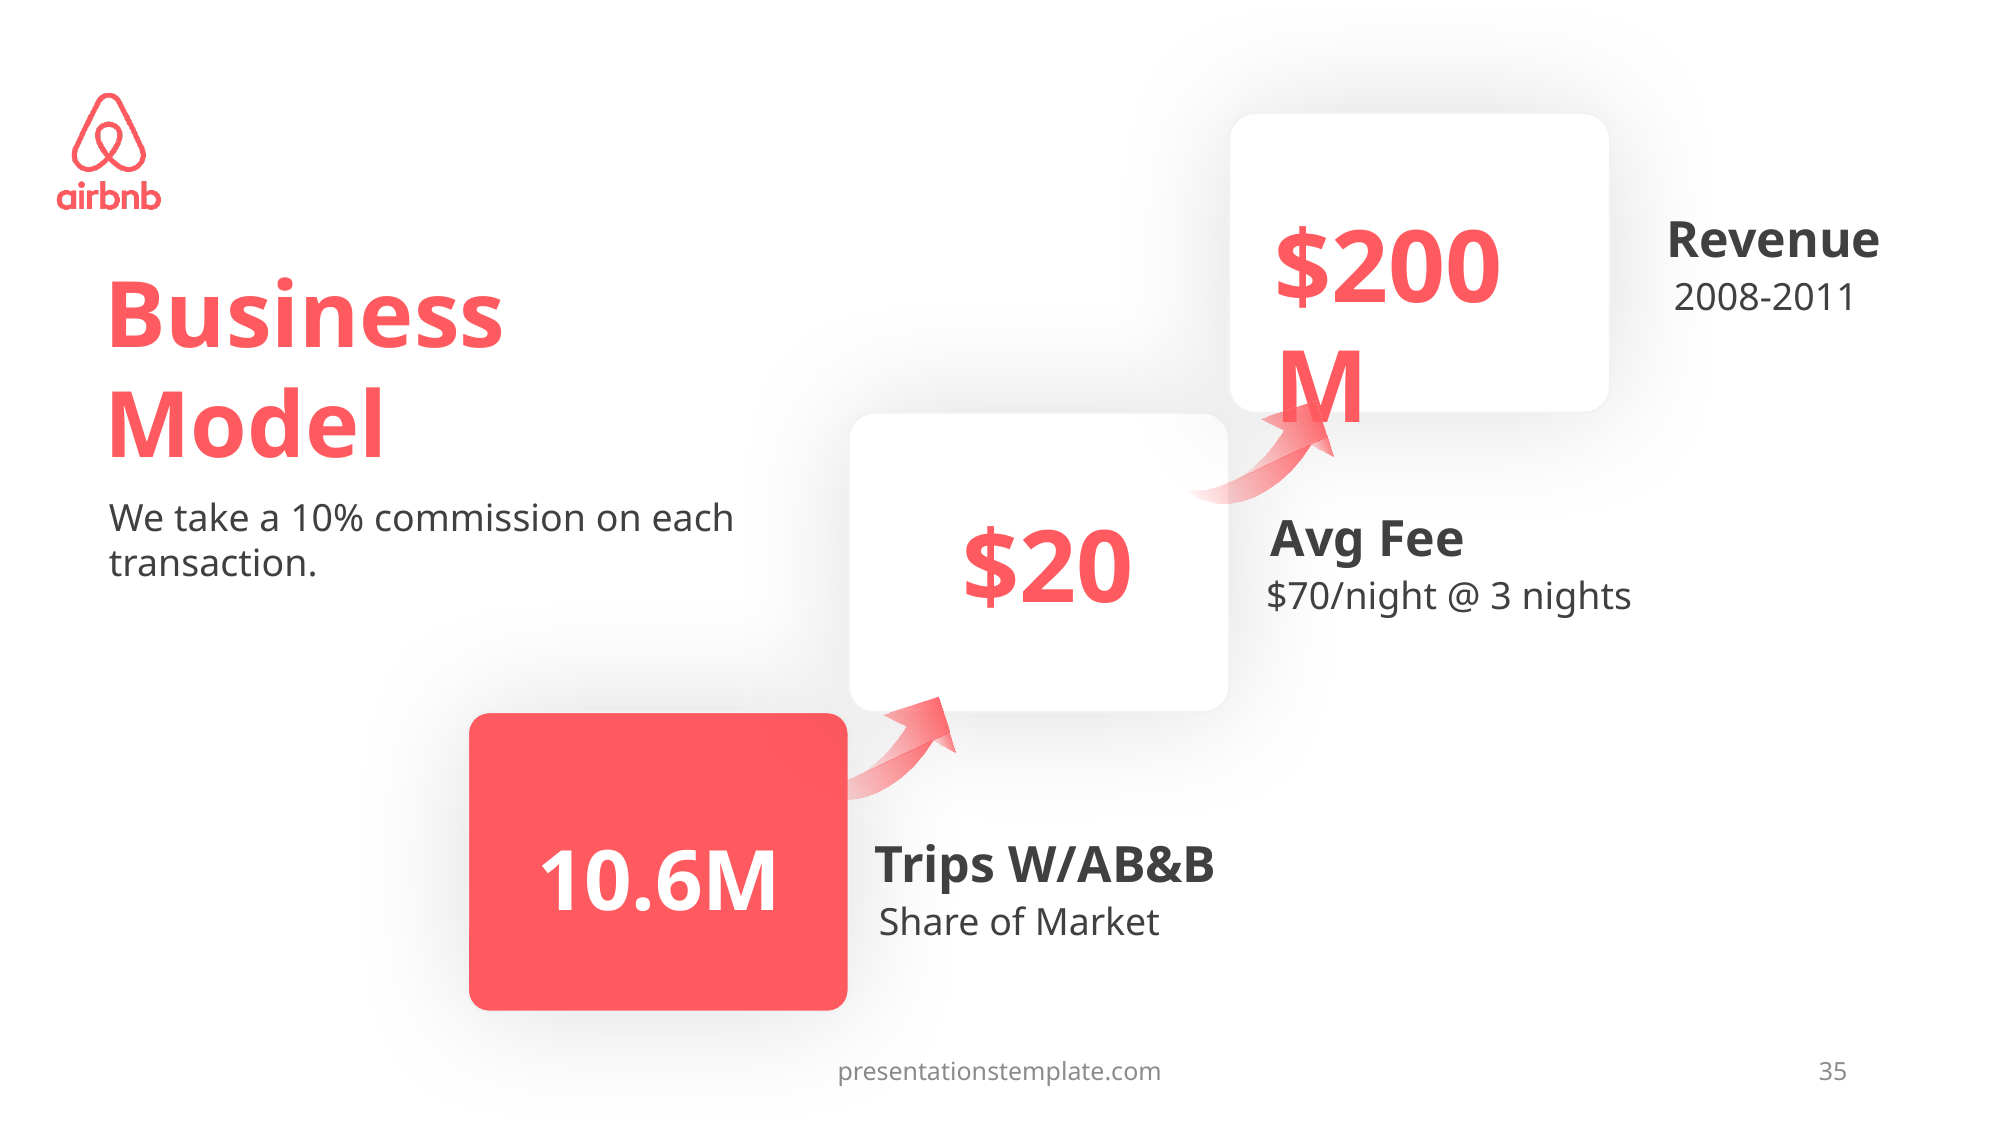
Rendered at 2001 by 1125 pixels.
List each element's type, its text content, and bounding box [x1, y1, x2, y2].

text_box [89, 113, 1881, 1012]
slide_number 35 [1412, 1042, 1863, 1103]
footer presentationstemplate.com [662, 1042, 1338, 1103]
picture [53, 91, 163, 211]
